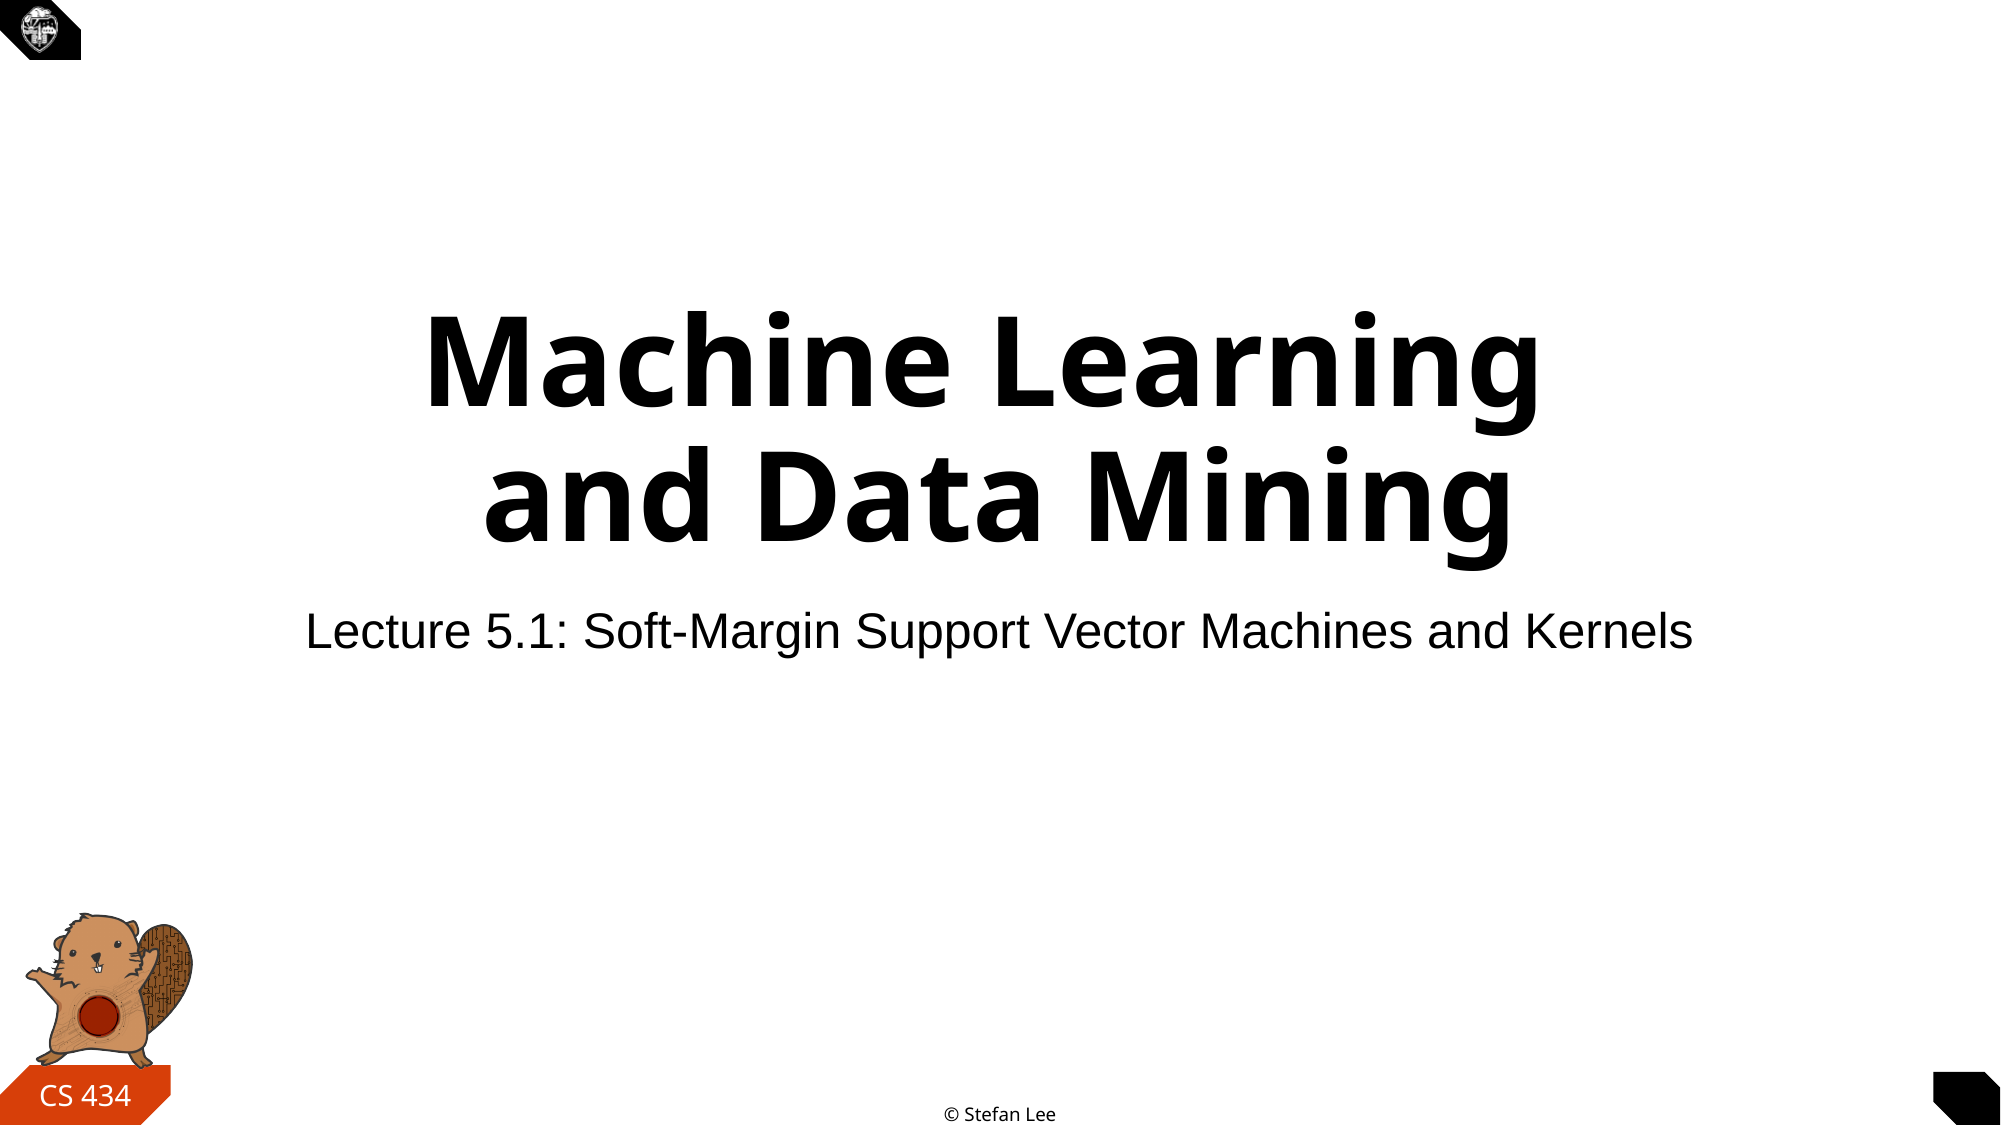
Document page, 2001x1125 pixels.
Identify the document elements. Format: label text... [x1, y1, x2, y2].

picture [21, 904, 197, 1077]
title Machine Learning and Data Mining [173, 184, 1826, 576]
picture [21, 6, 60, 54]
subtitle Lecture 5.1: Soft-Margin Support Vector Machines and Kernels [249, 590, 1750, 863]
